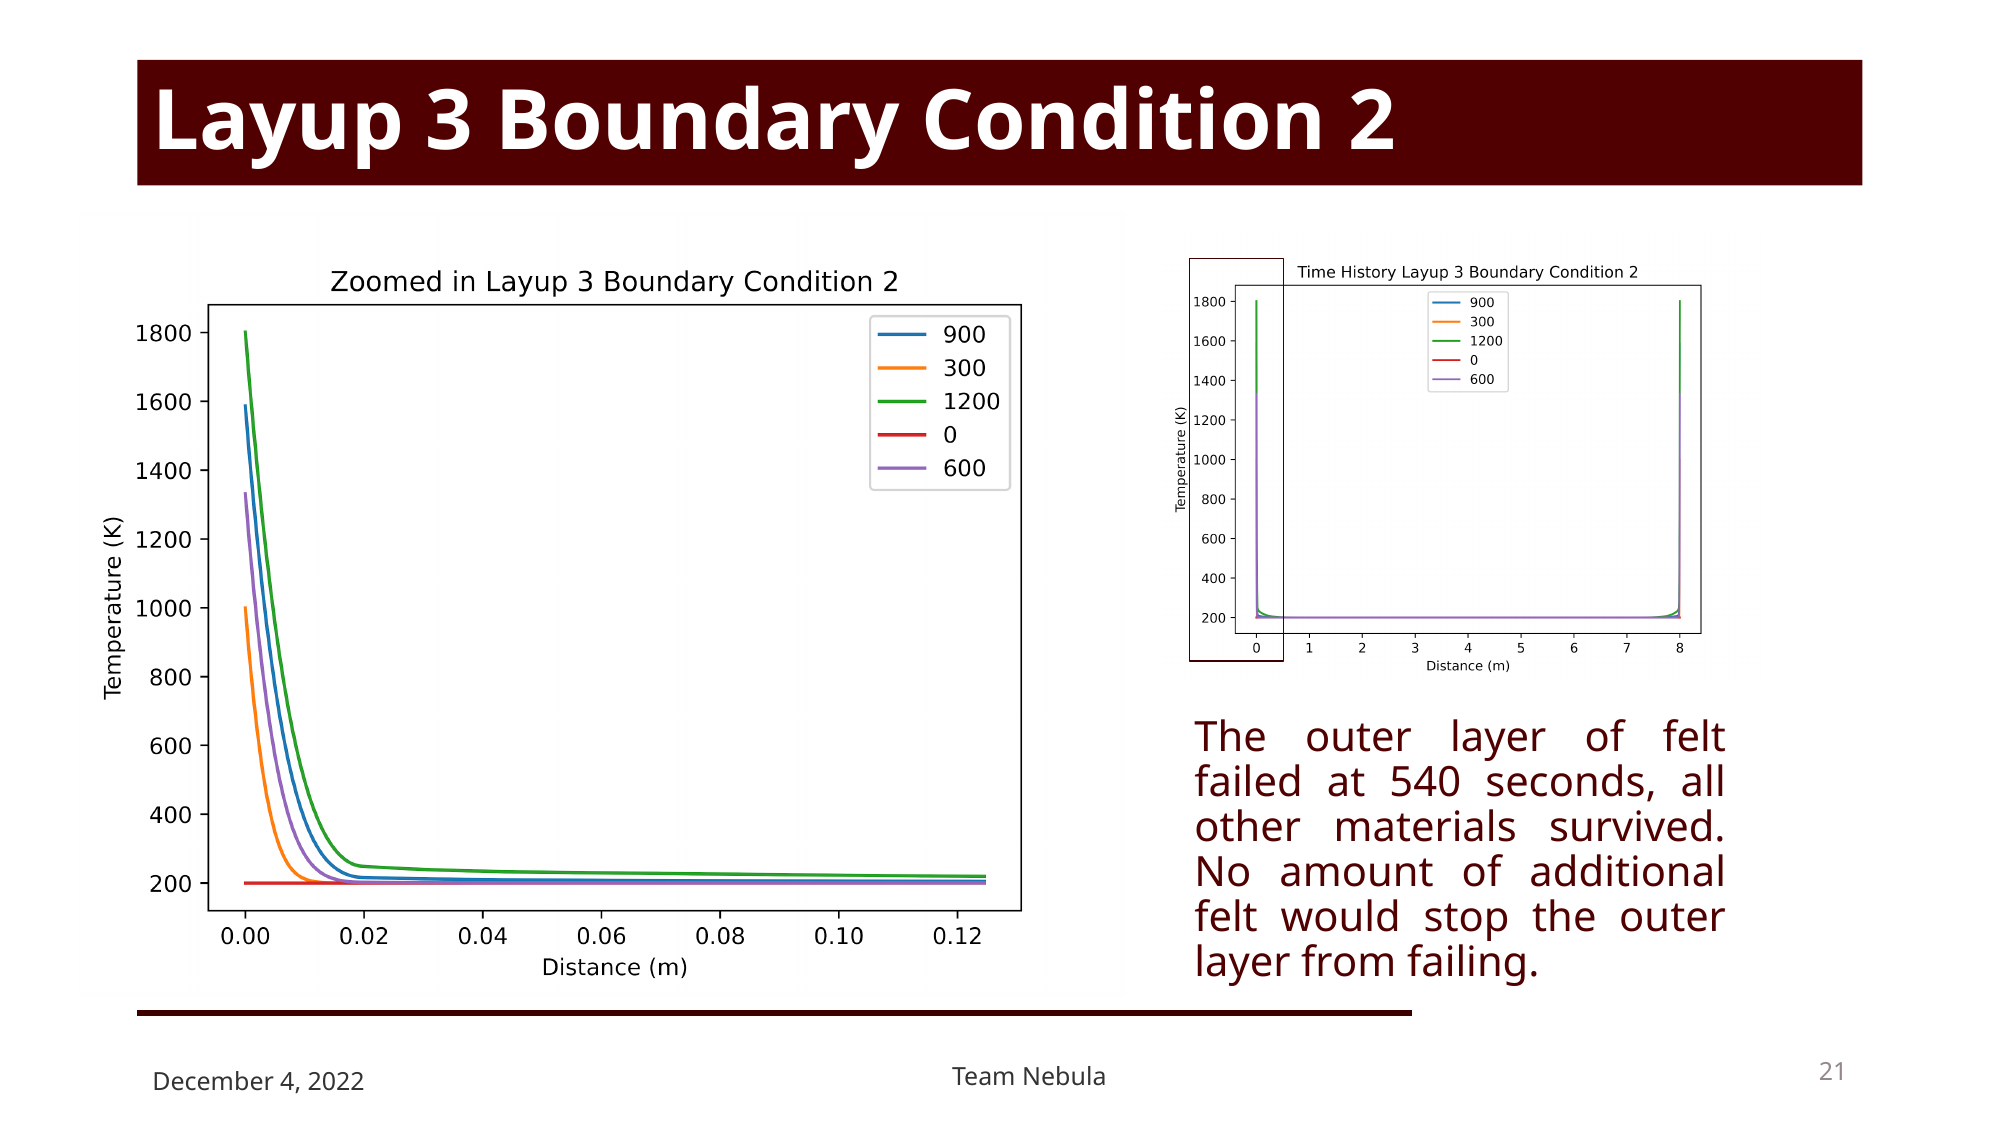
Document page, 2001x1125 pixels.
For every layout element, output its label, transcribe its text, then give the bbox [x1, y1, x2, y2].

picture [76, 210, 1126, 998]
slide_number ‹#› [1412, 1042, 1863, 1103]
list The outer layer of felt failed at 540 seconds, all other materials survived. No amount of additional felt would stop the outer layer from failing. [1179, 707, 1742, 997]
footer Team Nebula [662, 1045, 1397, 1106]
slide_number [137, 1042, 588, 1103]
title Layup 3 Boundary Condition 2 [137, 59, 1863, 186]
picture [1159, 231, 1761, 683]
